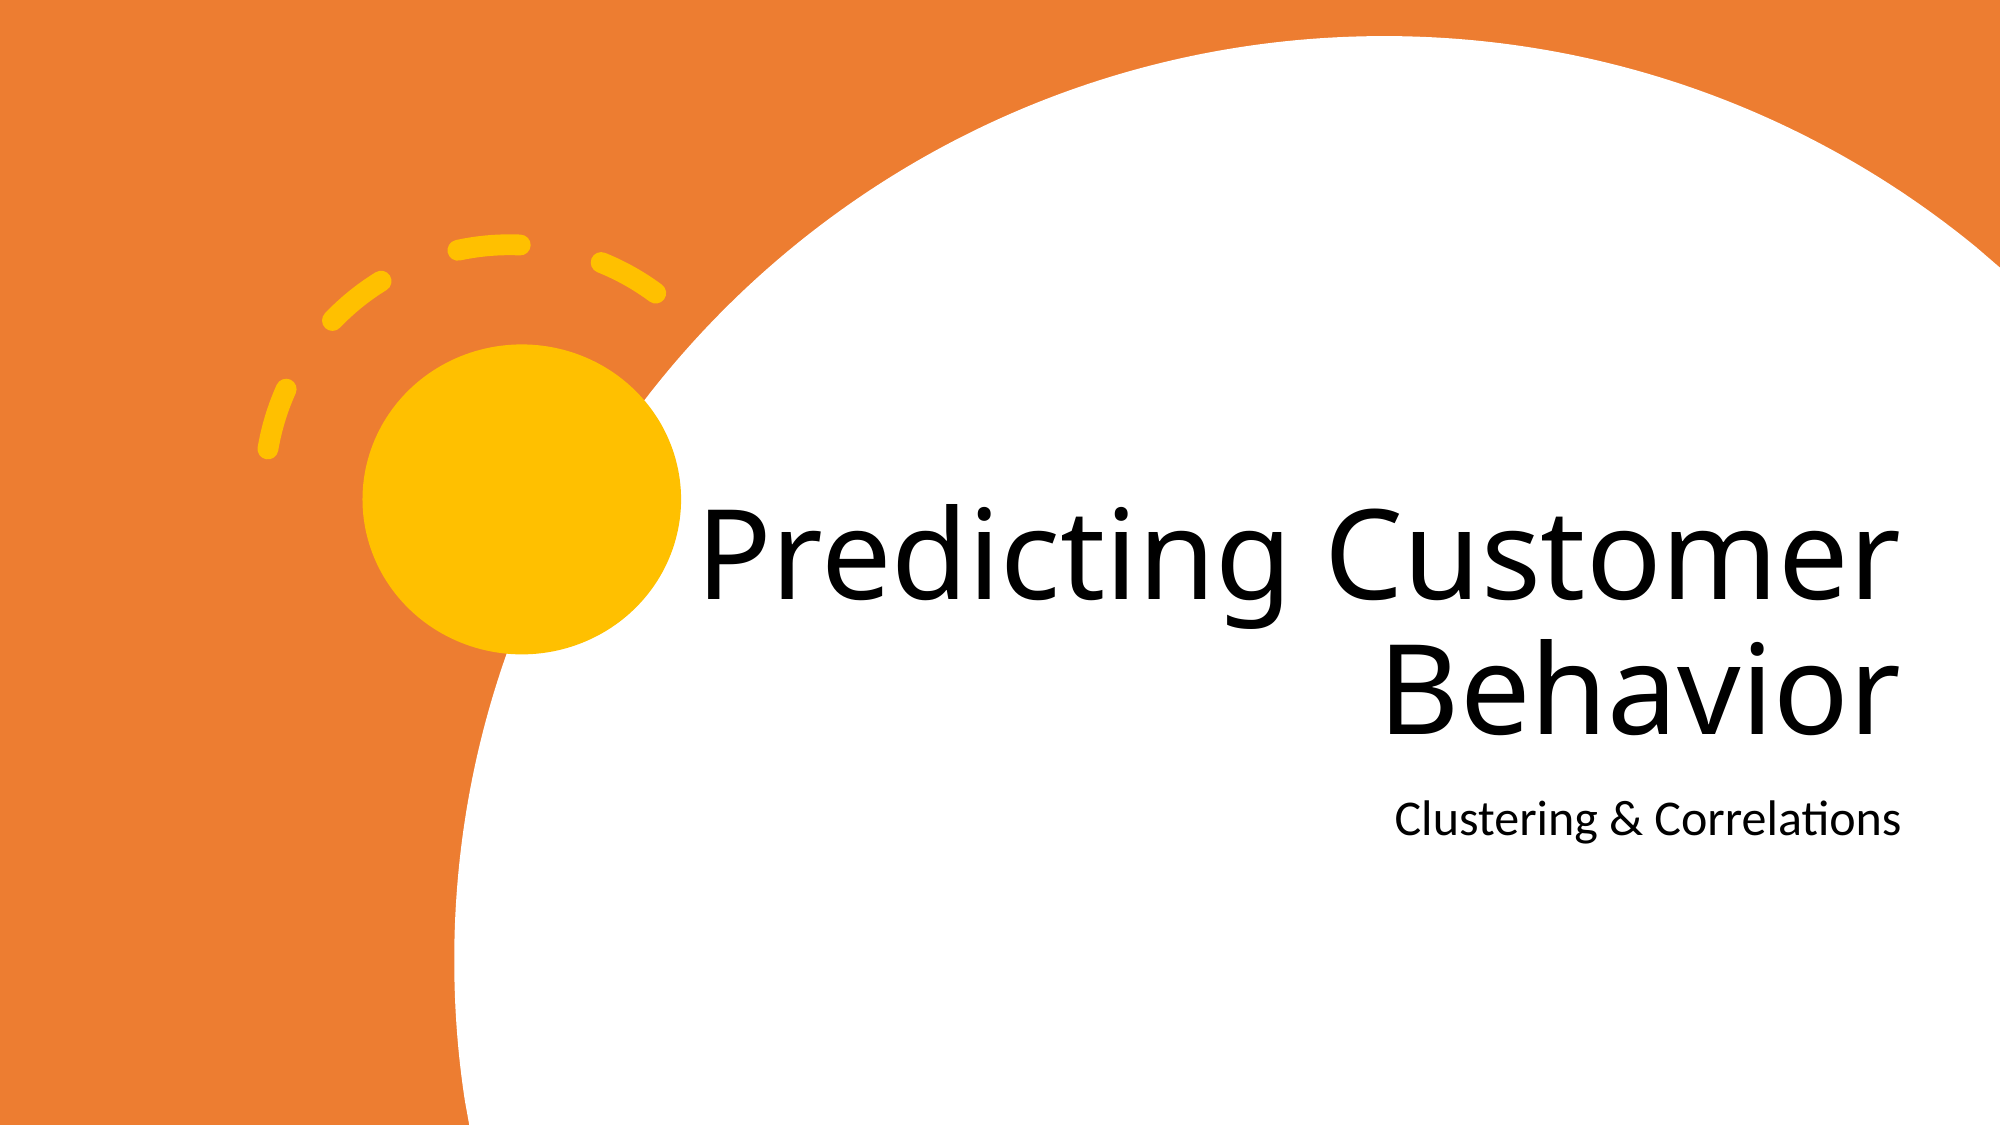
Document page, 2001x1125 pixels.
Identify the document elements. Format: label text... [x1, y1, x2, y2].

text_box [0, 0, 2000, 1125]
text_box [267, 244, 676, 490]
subtitle Clustering & Correlations [662, 784, 1917, 1003]
title Predicting Customer Behavior [662, 318, 1917, 770]
text_box [453, 35, 2000, 1125]
text_box [361, 373, 662, 656]
